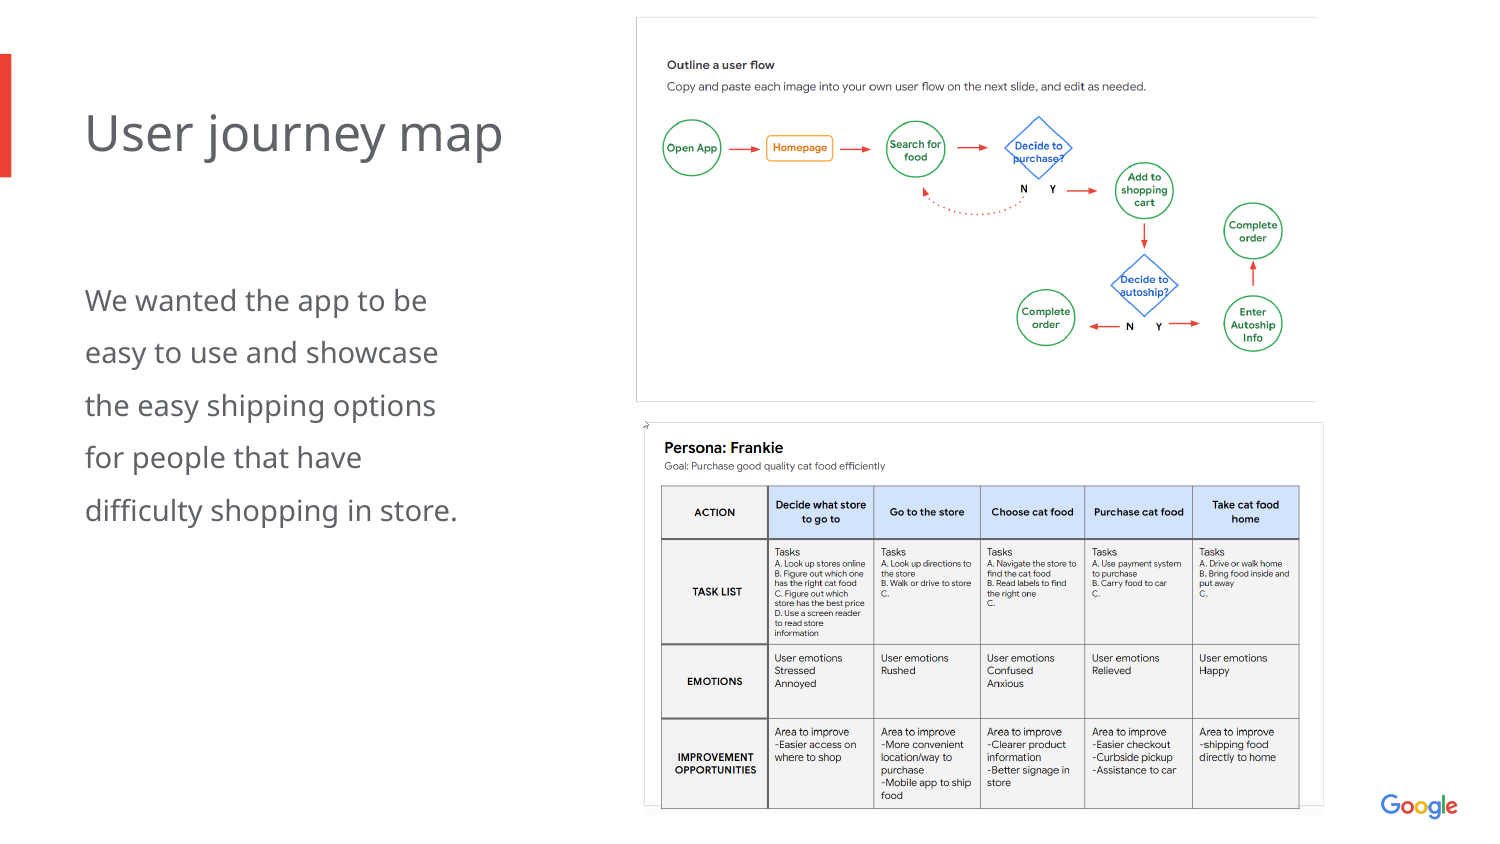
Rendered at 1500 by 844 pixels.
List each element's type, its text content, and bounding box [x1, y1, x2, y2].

picture [643, 421, 1324, 815]
text_box We wanted the app to be easy to use and showcase the easy shipping options for people that have difficulty shopping in store. [84, 249, 483, 542]
picture [1381, 794, 1458, 820]
text_box User journey map [84, 85, 631, 176]
picture [636, 16, 1317, 402]
